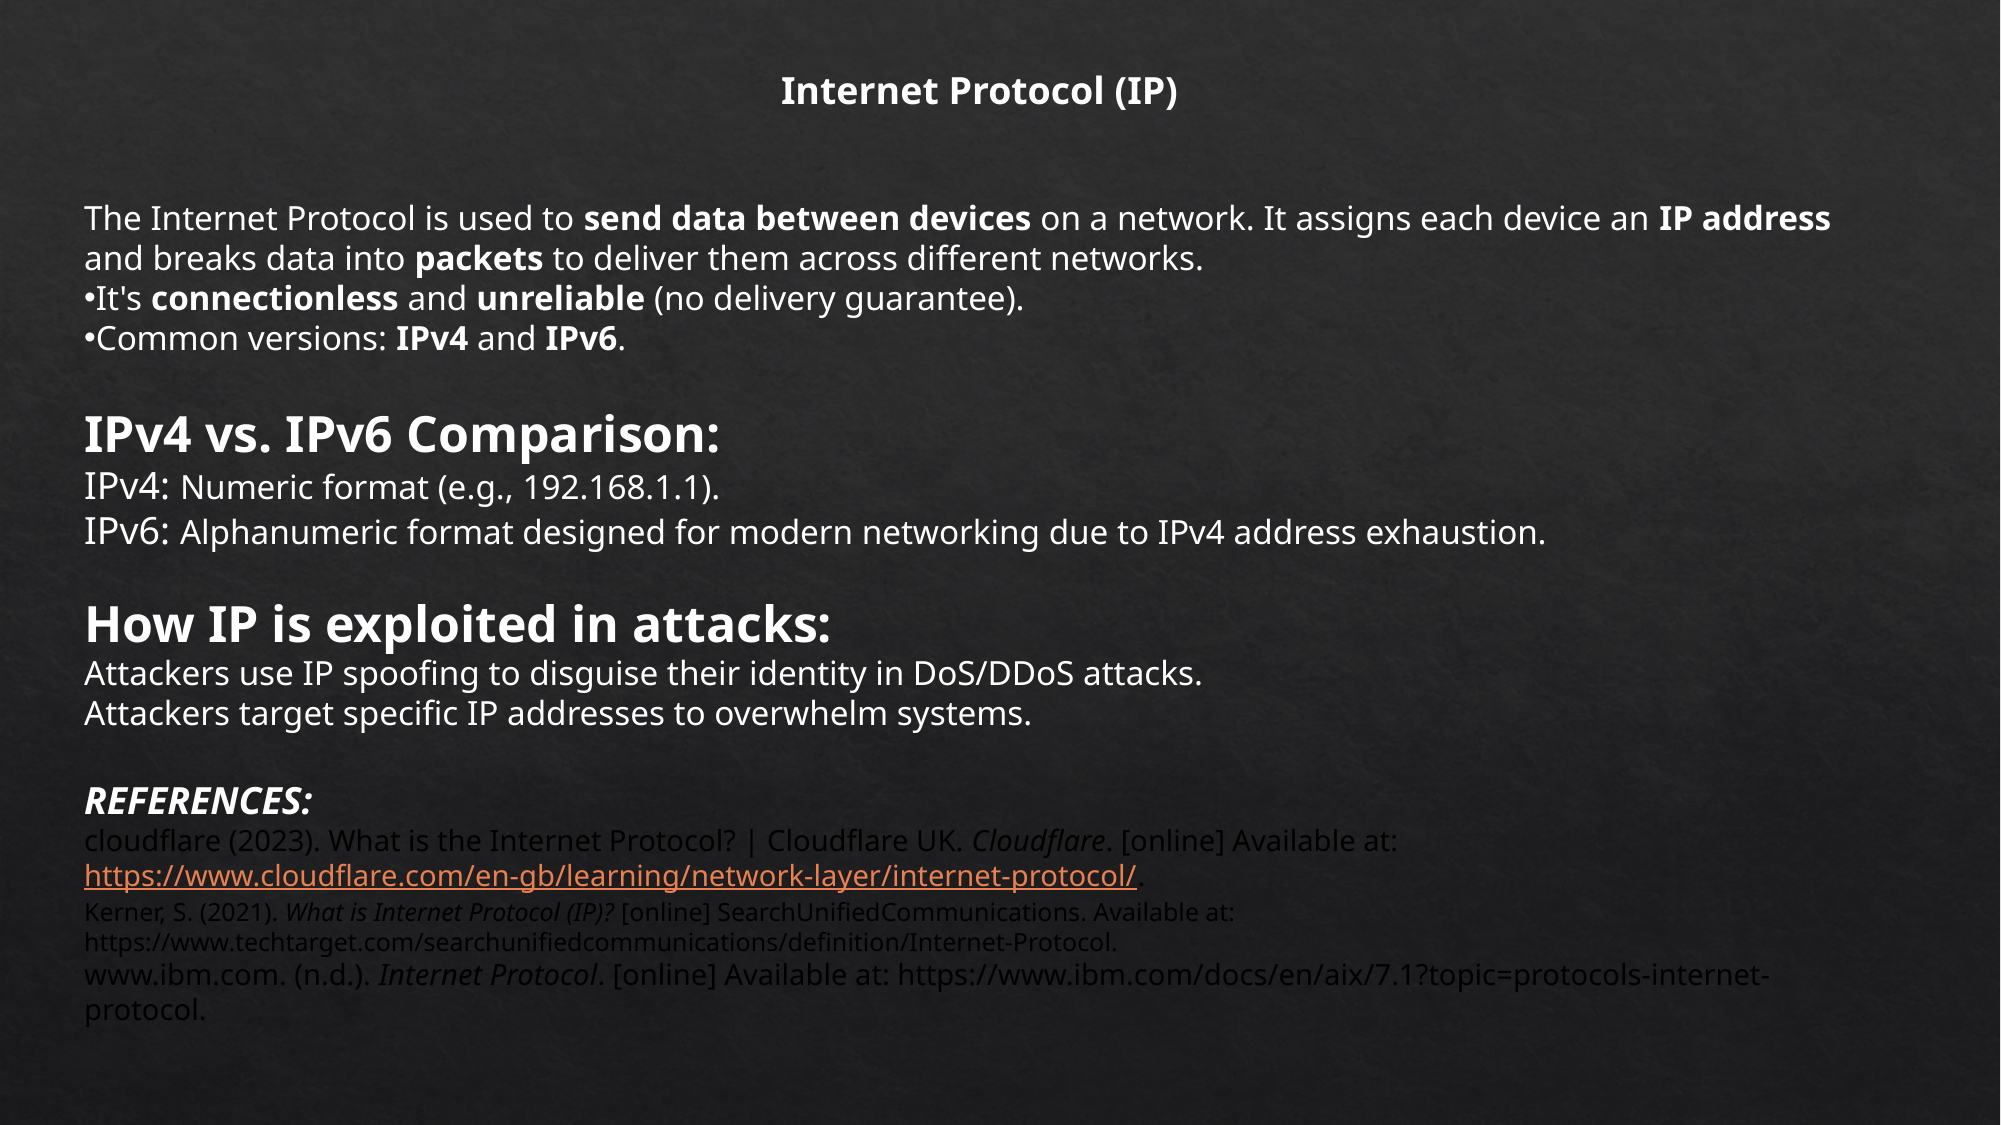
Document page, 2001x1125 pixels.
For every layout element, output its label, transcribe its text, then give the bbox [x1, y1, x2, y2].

text_box Internet Protocol (IP) [170, 59, 1790, 120]
text_box The Internet Protocol is used to send data between devices on a network. It assigns each device an IP address and breaks data into packets to deliver them across different networks. It's connectionless and unreliable (no delivery guarantee). Common versions: IPv4 and IPv6. IPv4 vs. IPv6 Comparison: IPv4: Numeric format (e.g., 192.168.1.1). IPv6: Alphanumeric format designed for modern networking due to IPv4 address exhaustion. How IP is exploited in attacks: Attackers use IP spoofing to disguise their identity in DoS/DDoS attacks. Attackers target specific IP addresses to overwhelm systems. REFERENCES: cloudflare (2023). What is the Internet Protocol? | Cloudflare UK. Cloudflare. [online] Available at: https://www.cloudflare.com/en-gb/learning/network-layer/internet-protocol/. Kerner, S. (2021). What is Internet Protocol (IP)? [online] SearchUnifiedCommunications. Available at: https://www.techtarget.com/searchunifiedcommunications/definition/Internet-Protocol. ‌www.ibm.com. (n.d.). Internet Protocol. [online] Available at: https://www.ibm.com/docs/en/aix/7.1?topic=protocols-internet-protocol. [69, 190, 1891, 1069]
